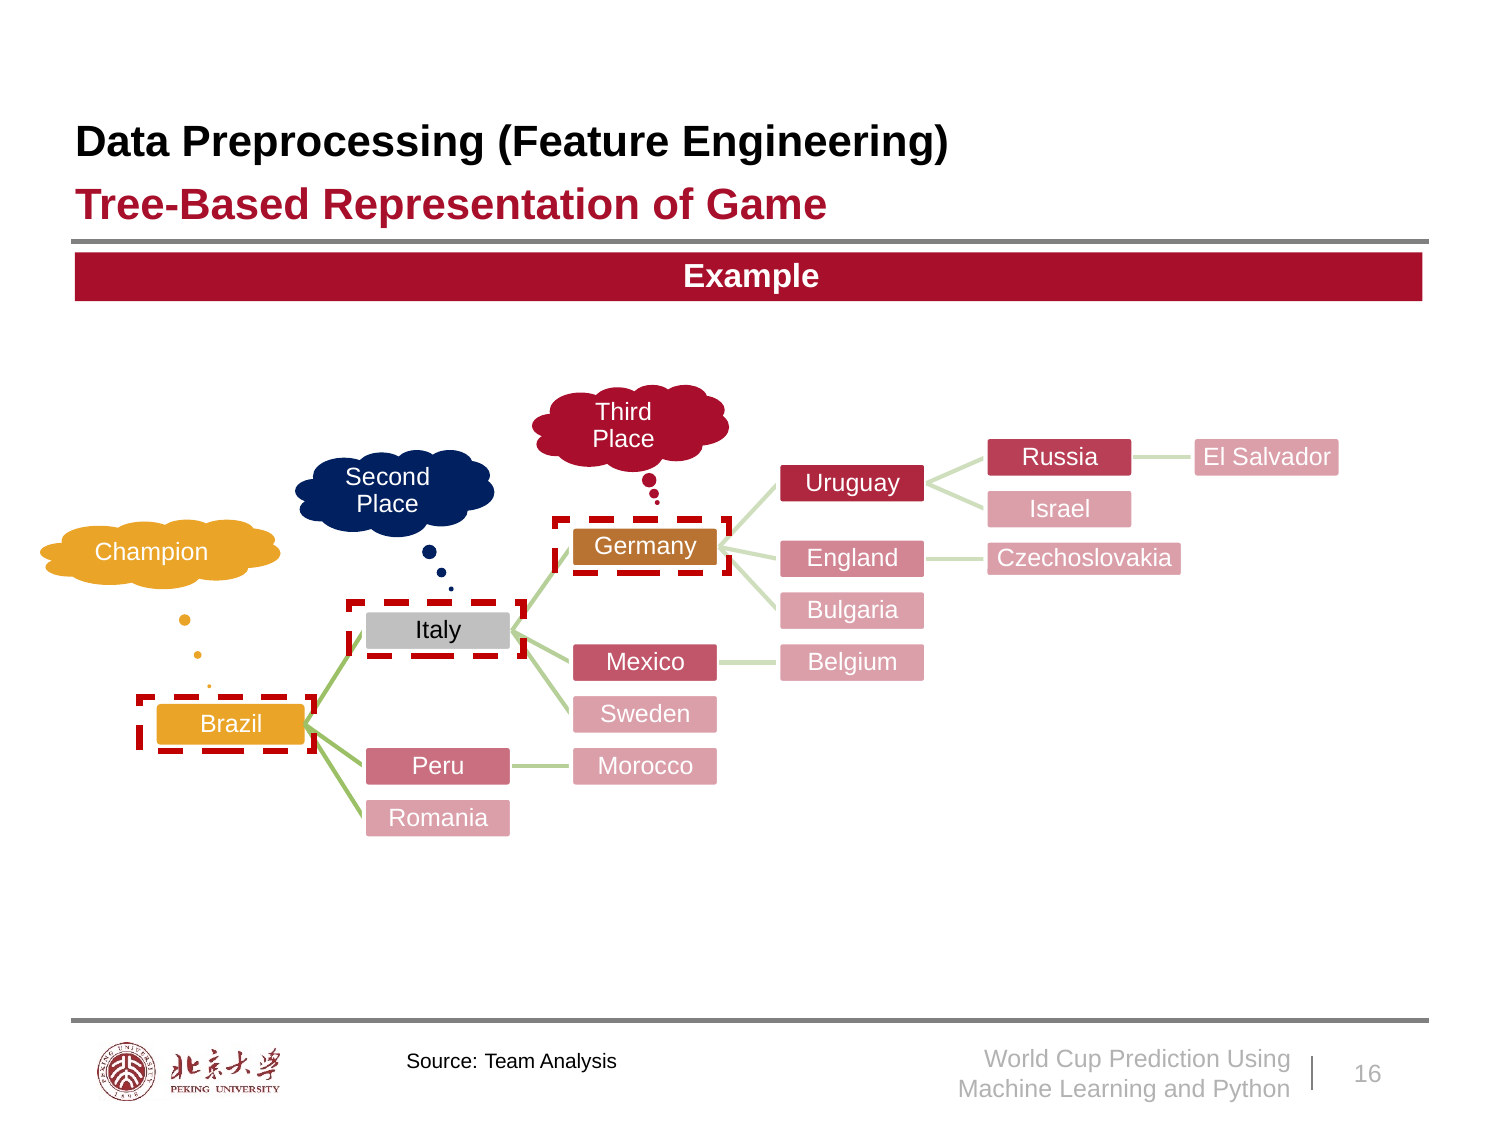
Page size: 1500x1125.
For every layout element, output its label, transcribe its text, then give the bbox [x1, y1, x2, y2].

text_box Champion [37, 519, 150, 591]
slide_number 16 [1317, 1042, 1397, 1103]
list Tree-Based Representation of Game [75, 181, 1425, 227]
picture [97, 1042, 280, 1101]
title Data Preprocessing (Feature Engineering) [75, 41, 1425, 167]
footer World Cup Prediction Using Machine Learning and Python [879, 1042, 1307, 1103]
text_box Team Analysis [468, 1030, 1080, 1094]
text_box Example [74, 252, 1423, 302]
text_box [155, 314, 1343, 961]
text_box [137, 695, 150, 751]
